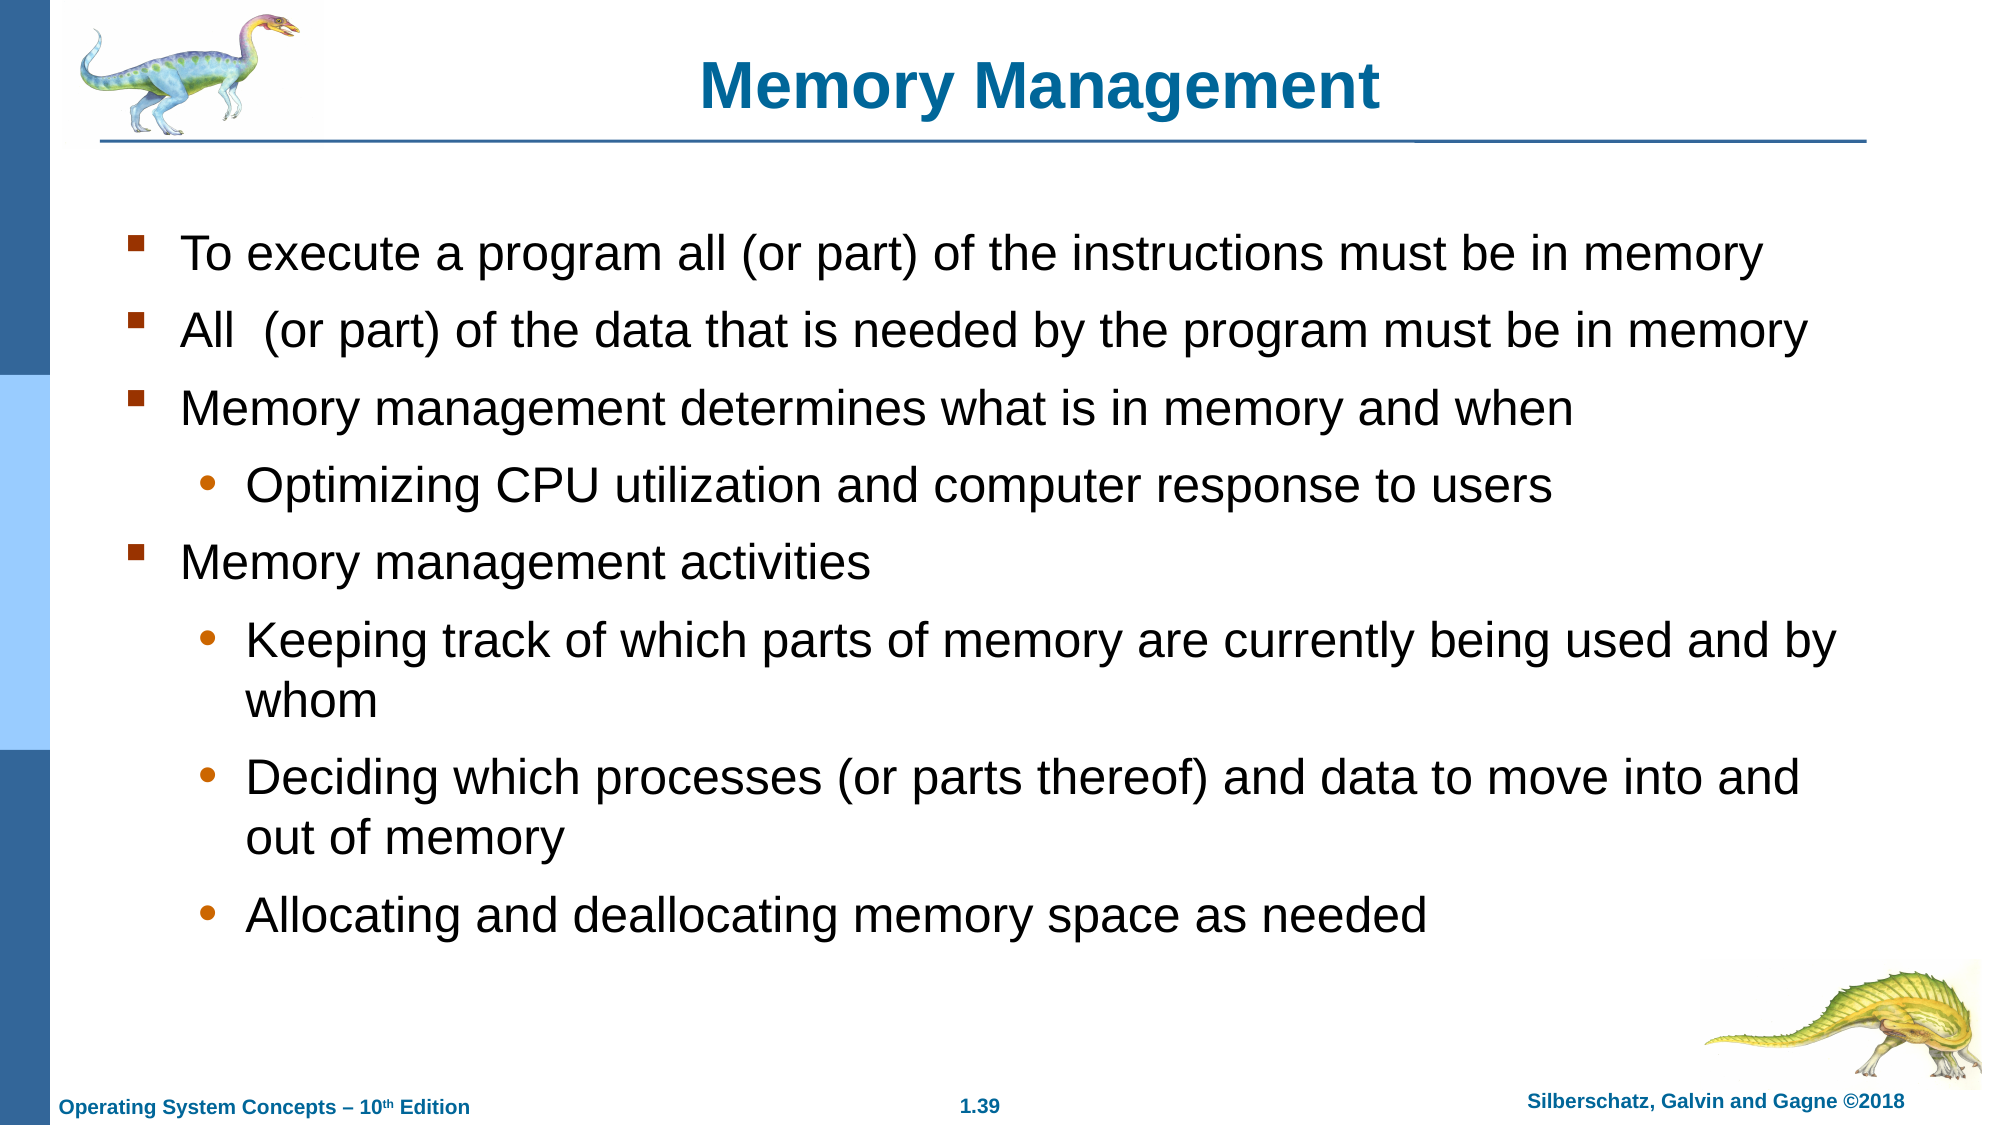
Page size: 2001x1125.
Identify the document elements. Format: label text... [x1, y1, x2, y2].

picture [62, 0, 324, 149]
picture [1700, 959, 1982, 1090]
title Memory Management [428, 34, 1653, 130]
list To execute a program all (or part) of the instructions must be in memory All (or part) of the data that is needed by the program must be in memory Memory management determines what is in memory and when Optimizing CPU utilization and computer response to users Memory management activities Keeping track of which parts of memory are currently being used and by whom Deciding which processes (or parts thereof) and data to move into and out of memory Allocating and deallocating memory space as needed [108, 212, 1892, 956]
